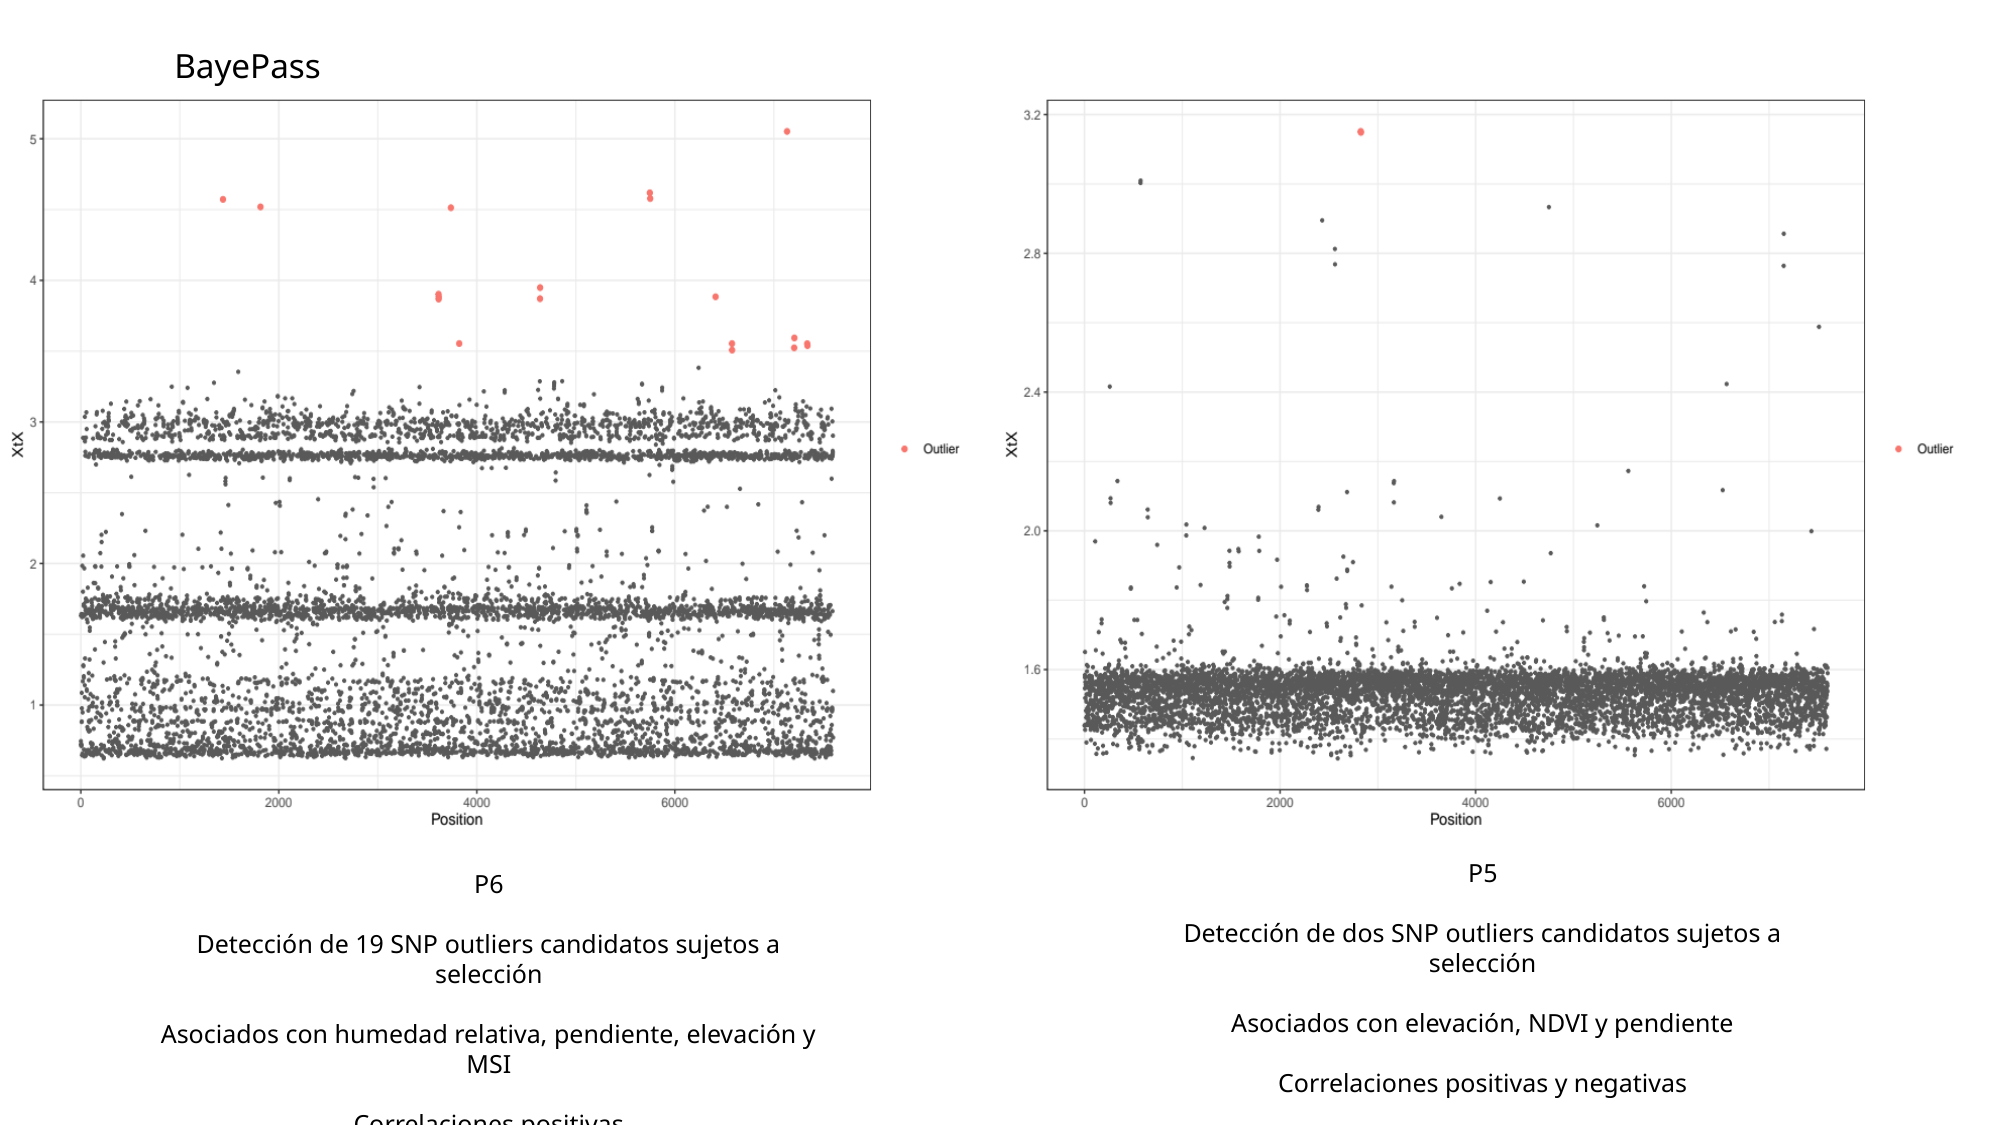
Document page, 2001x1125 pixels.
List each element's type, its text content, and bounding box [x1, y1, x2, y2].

text_box P5 Detección de dos SNP outliers candidatos sujetos a selección Asociados con elevación, NDVI y pendiente Correlaciones positivas y negativas [1122, 850, 1844, 1105]
text_box P6 Detección de 19 SNP outliers candidatos sujetos a selección Asociados con humedad relativa, pendiente, elevación y MSI Correlaciones positivas [127, 861, 850, 1125]
text_box BayePass [159, 37, 337, 92]
picture [999, 92, 1966, 835]
picture [5, 92, 972, 835]
